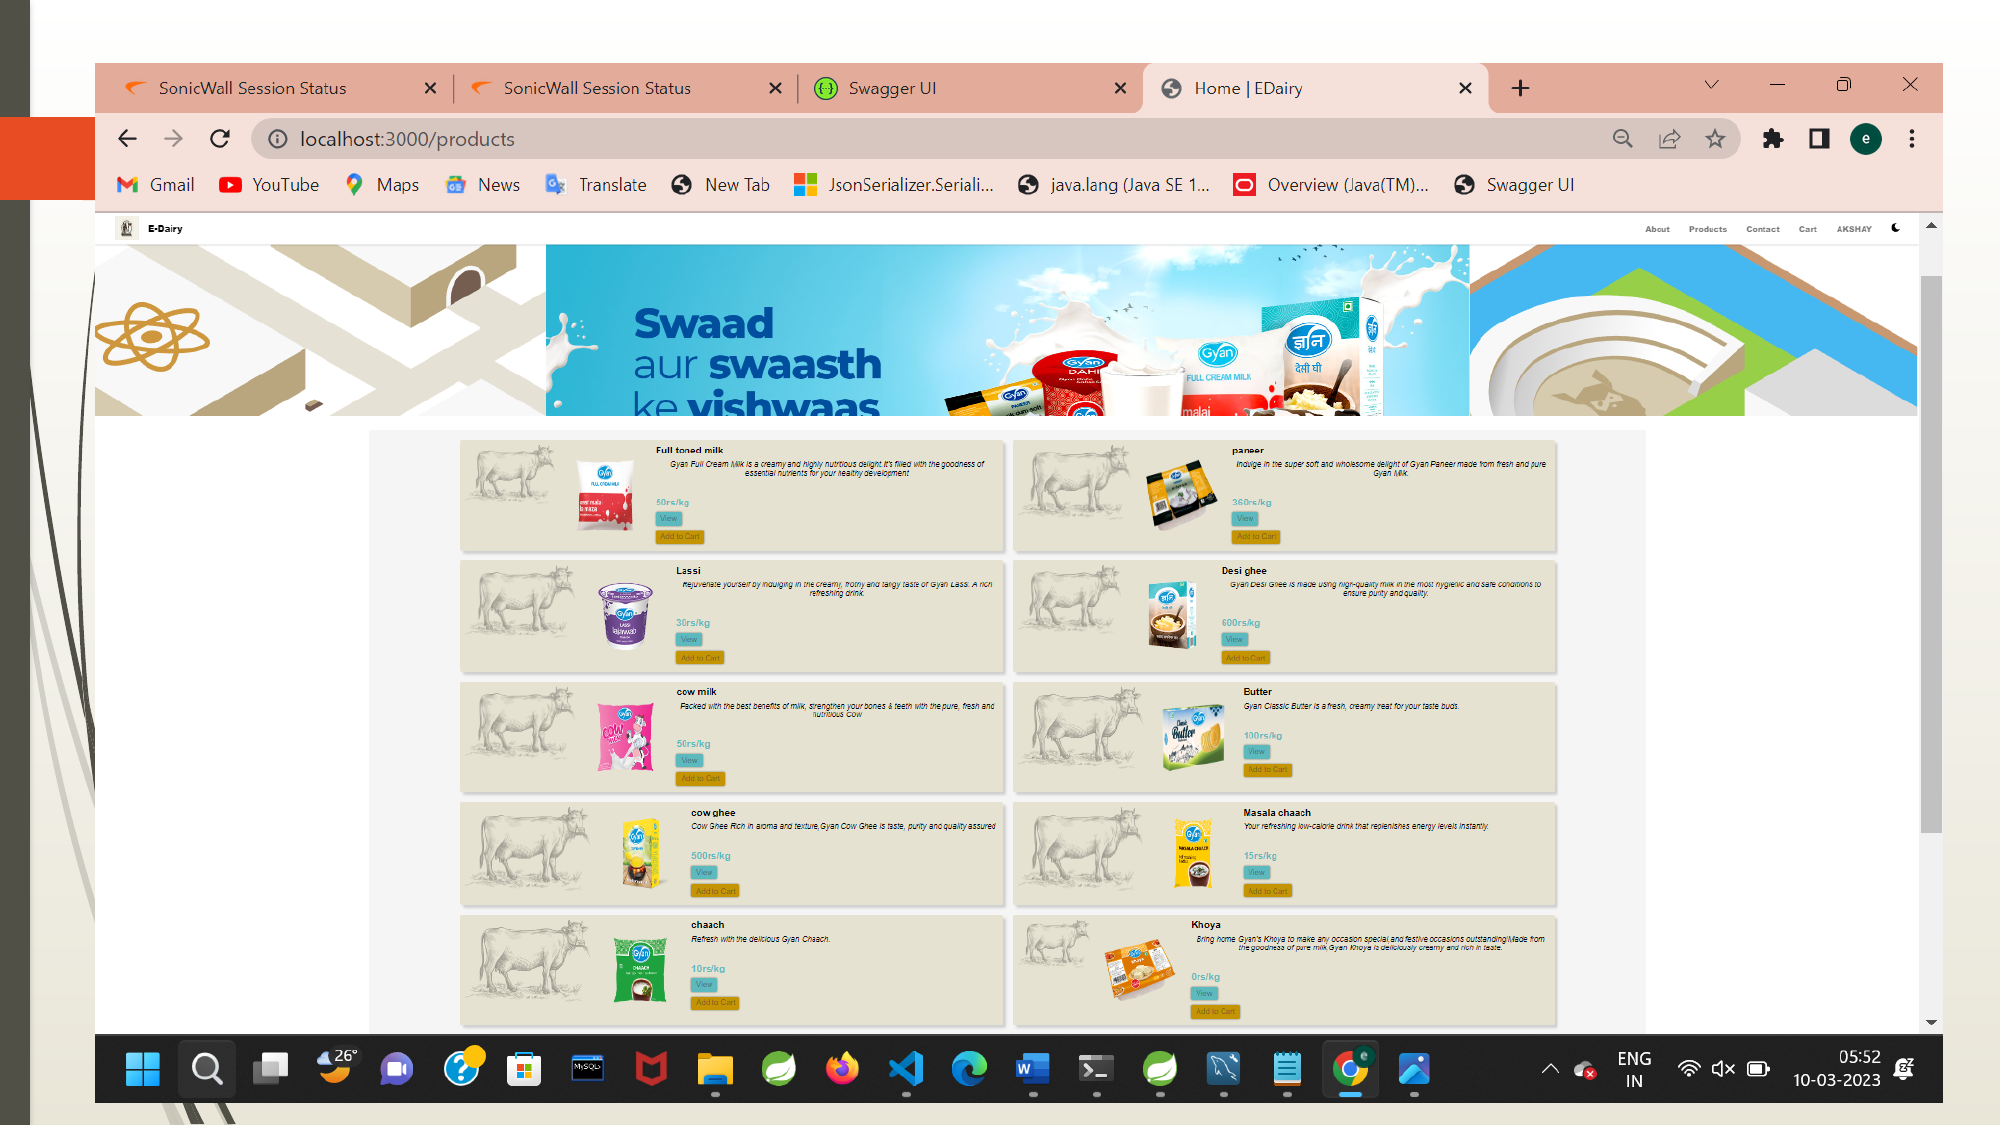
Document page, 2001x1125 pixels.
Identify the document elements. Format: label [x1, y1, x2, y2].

list [94, 62, 1943, 1103]
